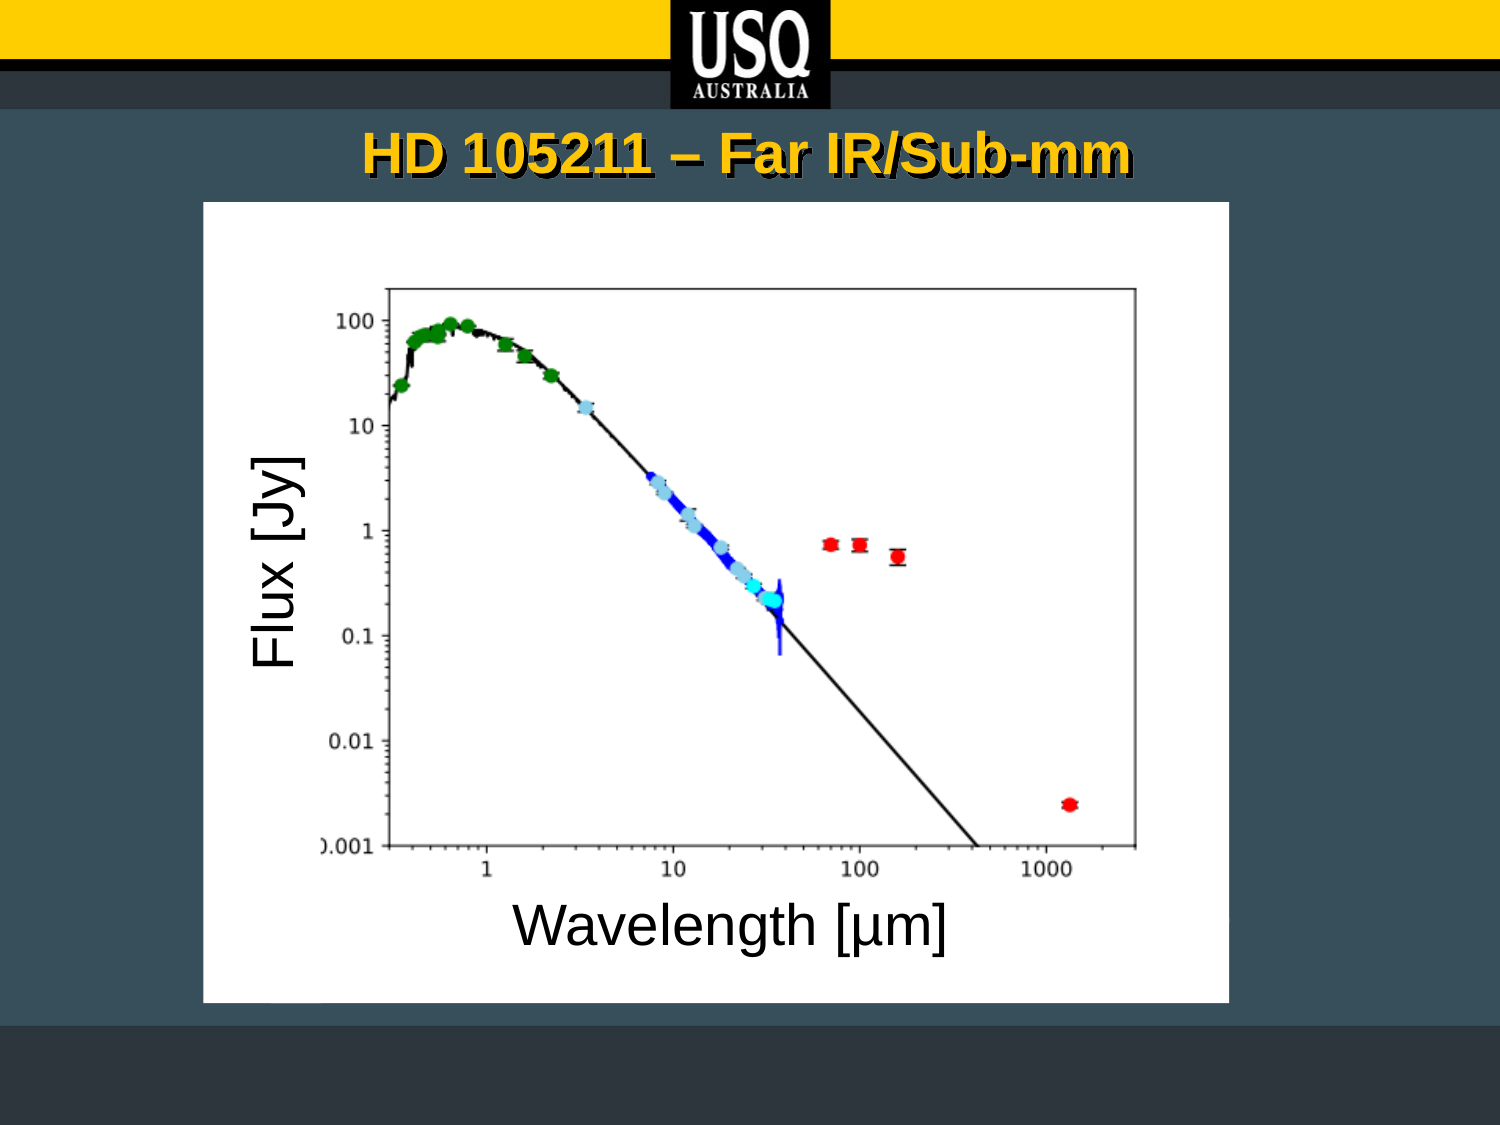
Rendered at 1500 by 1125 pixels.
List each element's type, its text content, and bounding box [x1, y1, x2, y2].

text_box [203, 201, 1230, 1004]
title HD 105211 – Far IR/Sub-mm [109, 56, 1385, 245]
picture [0, 0, 1500, 1125]
